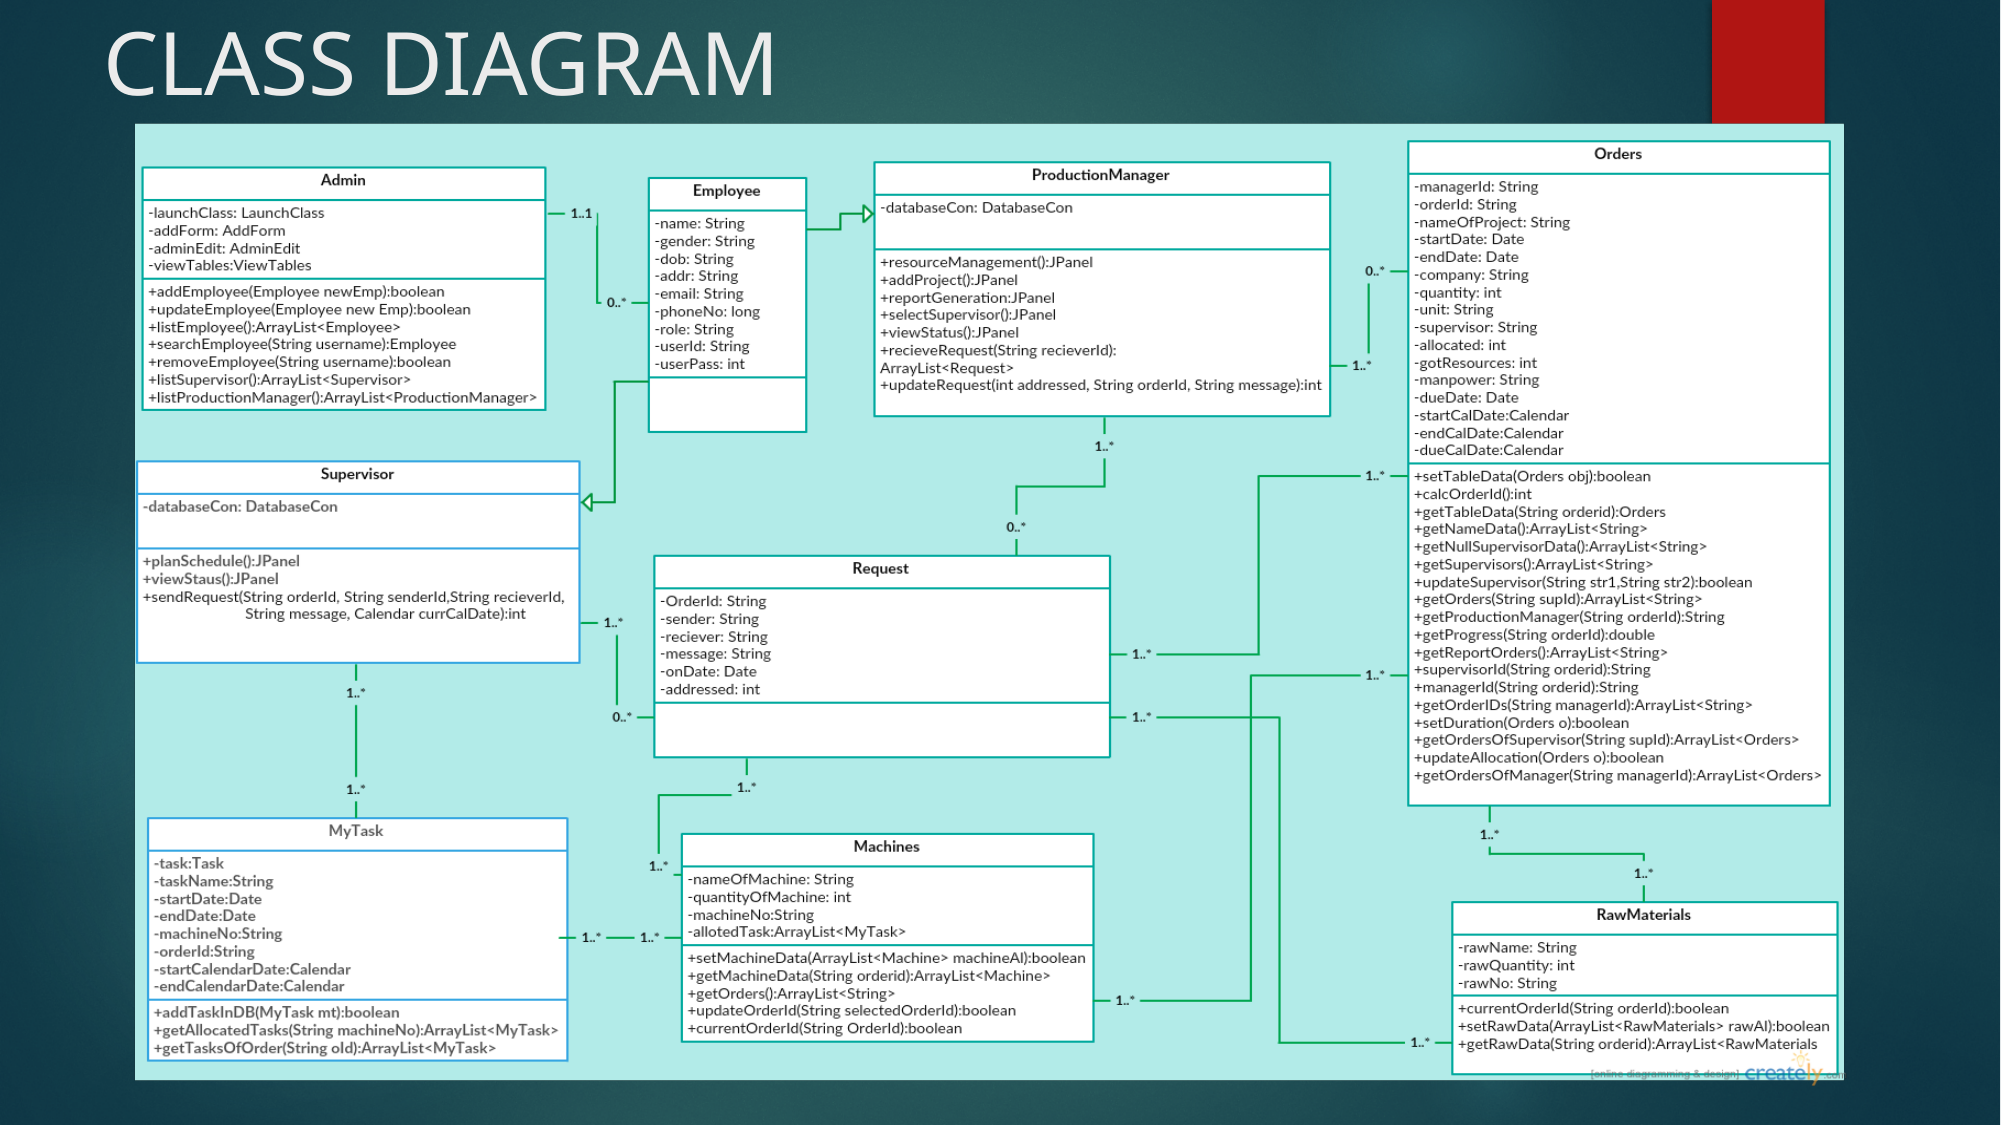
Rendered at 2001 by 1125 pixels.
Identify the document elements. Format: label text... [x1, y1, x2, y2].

picture [0, 114, 1854, 1125]
title CLASS DIAGRAM [88, 0, 1632, 230]
